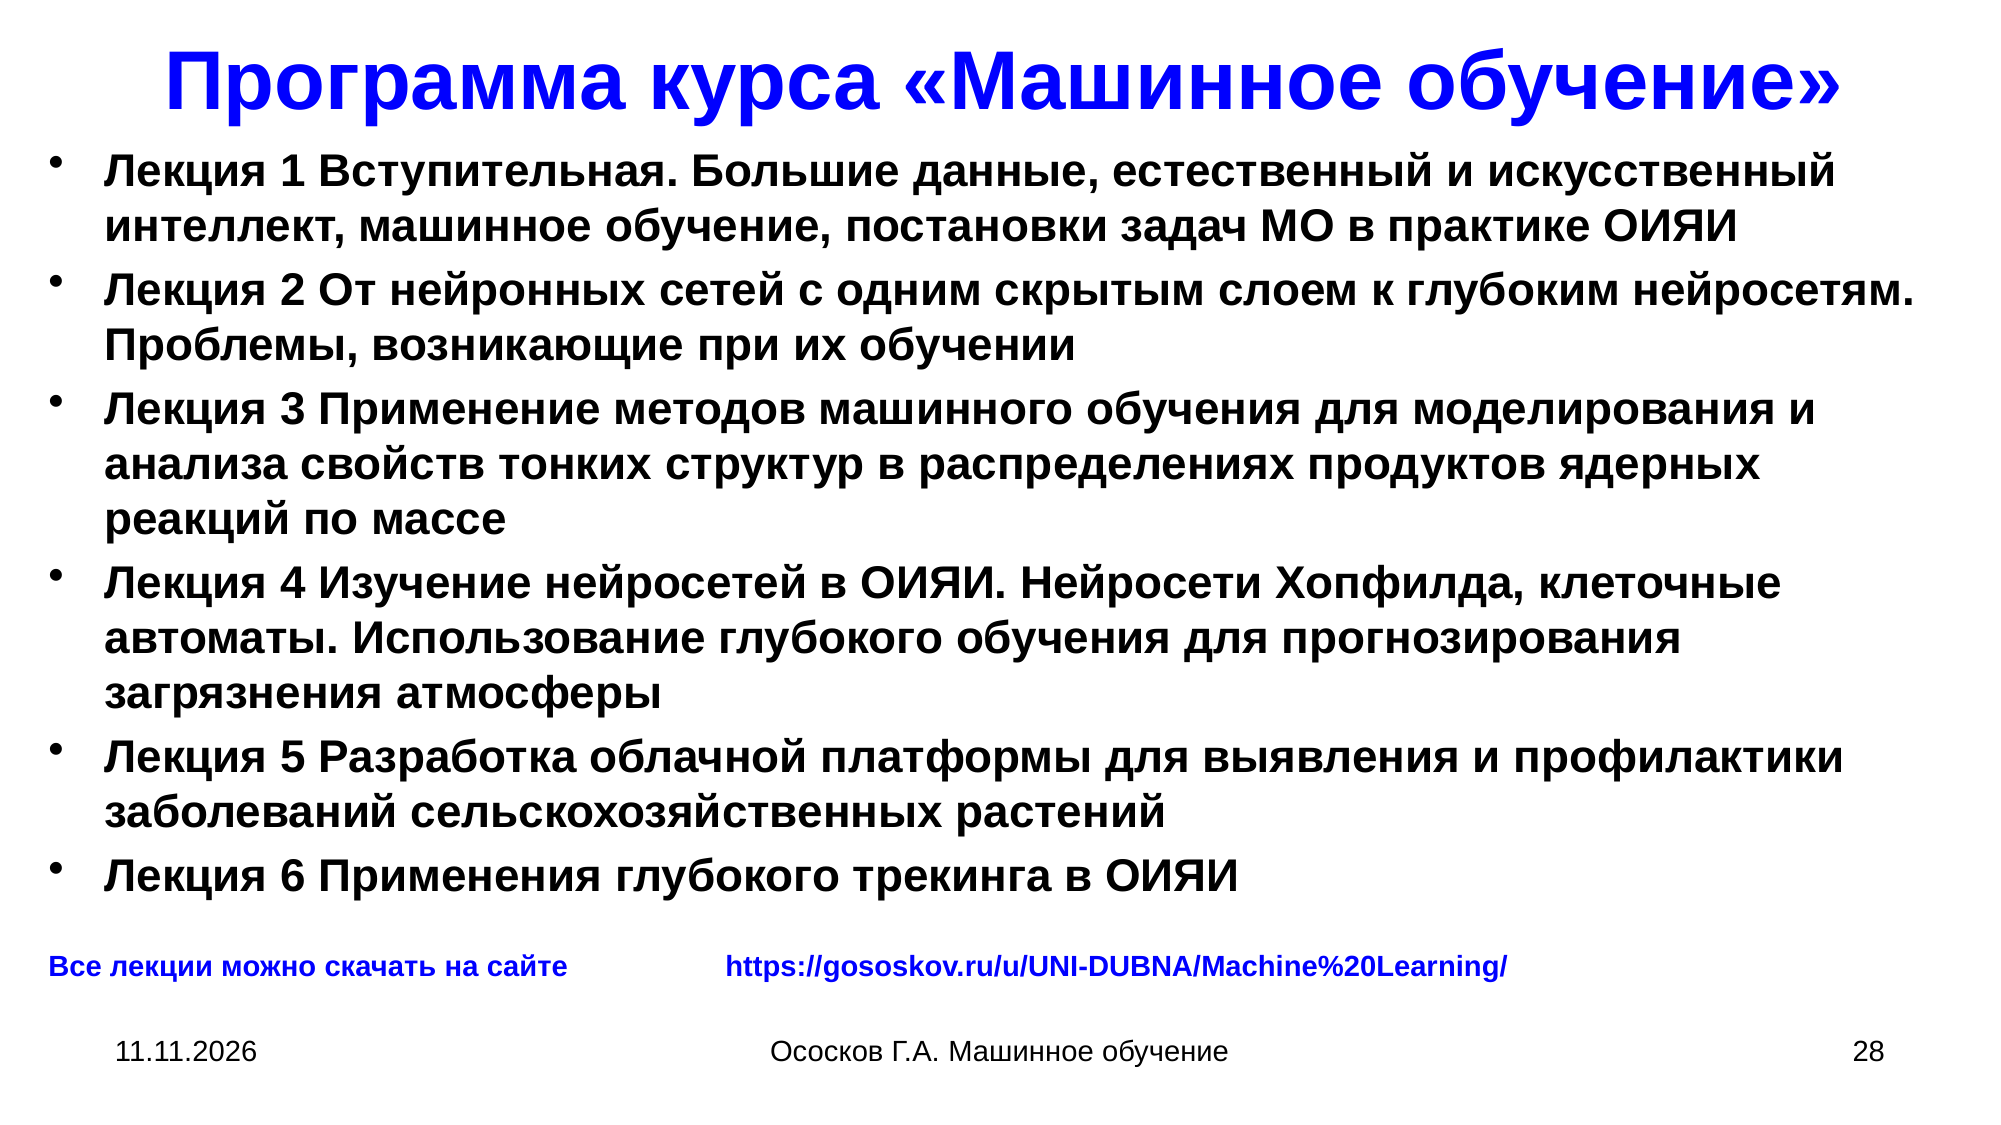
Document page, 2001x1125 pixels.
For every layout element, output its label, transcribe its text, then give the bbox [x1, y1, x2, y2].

footer Ососков Г.А. Машинное обучение [683, 1024, 1317, 1103]
slide_number 28 [1433, 1024, 1900, 1103]
list Лекция 1 Вступительная. Большие данные, естественный и искусственный интеллект, машинное обучение, постановки задач МО в практике ОИЯИ Лекция 2 От нейронных сетей с одним скрытым слоем к глубоким нейросетям. Проблемы, возникающие при их обучении Лекция 3 Применение методов машинного обучения для моделирования и анализа свойств тонких структур в распределениях продуктов ядерных реакций по массе Лекция 4 Изучение нейросетей в ОИЯИ. Нейросети Хопфилда, клеточные автоматы. Использование глубокого обучения для прогнозирования загрязнения атмосферы Лекция 5 Разработка облачной платформы для выявления и профилактики заболеваний сельскохозяйственных растений Лекция 6 Применения глубокого трекинга в ОИЯИ Все лекции можно скачать на сайте https://gososkov.ru/u/UNI-DUBNA/Machine%20Learning/ [33, 132, 1975, 1001]
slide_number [99, 1024, 567, 1103]
title Программа курса «Машинное обучение» [7, 20, 2000, 132]
